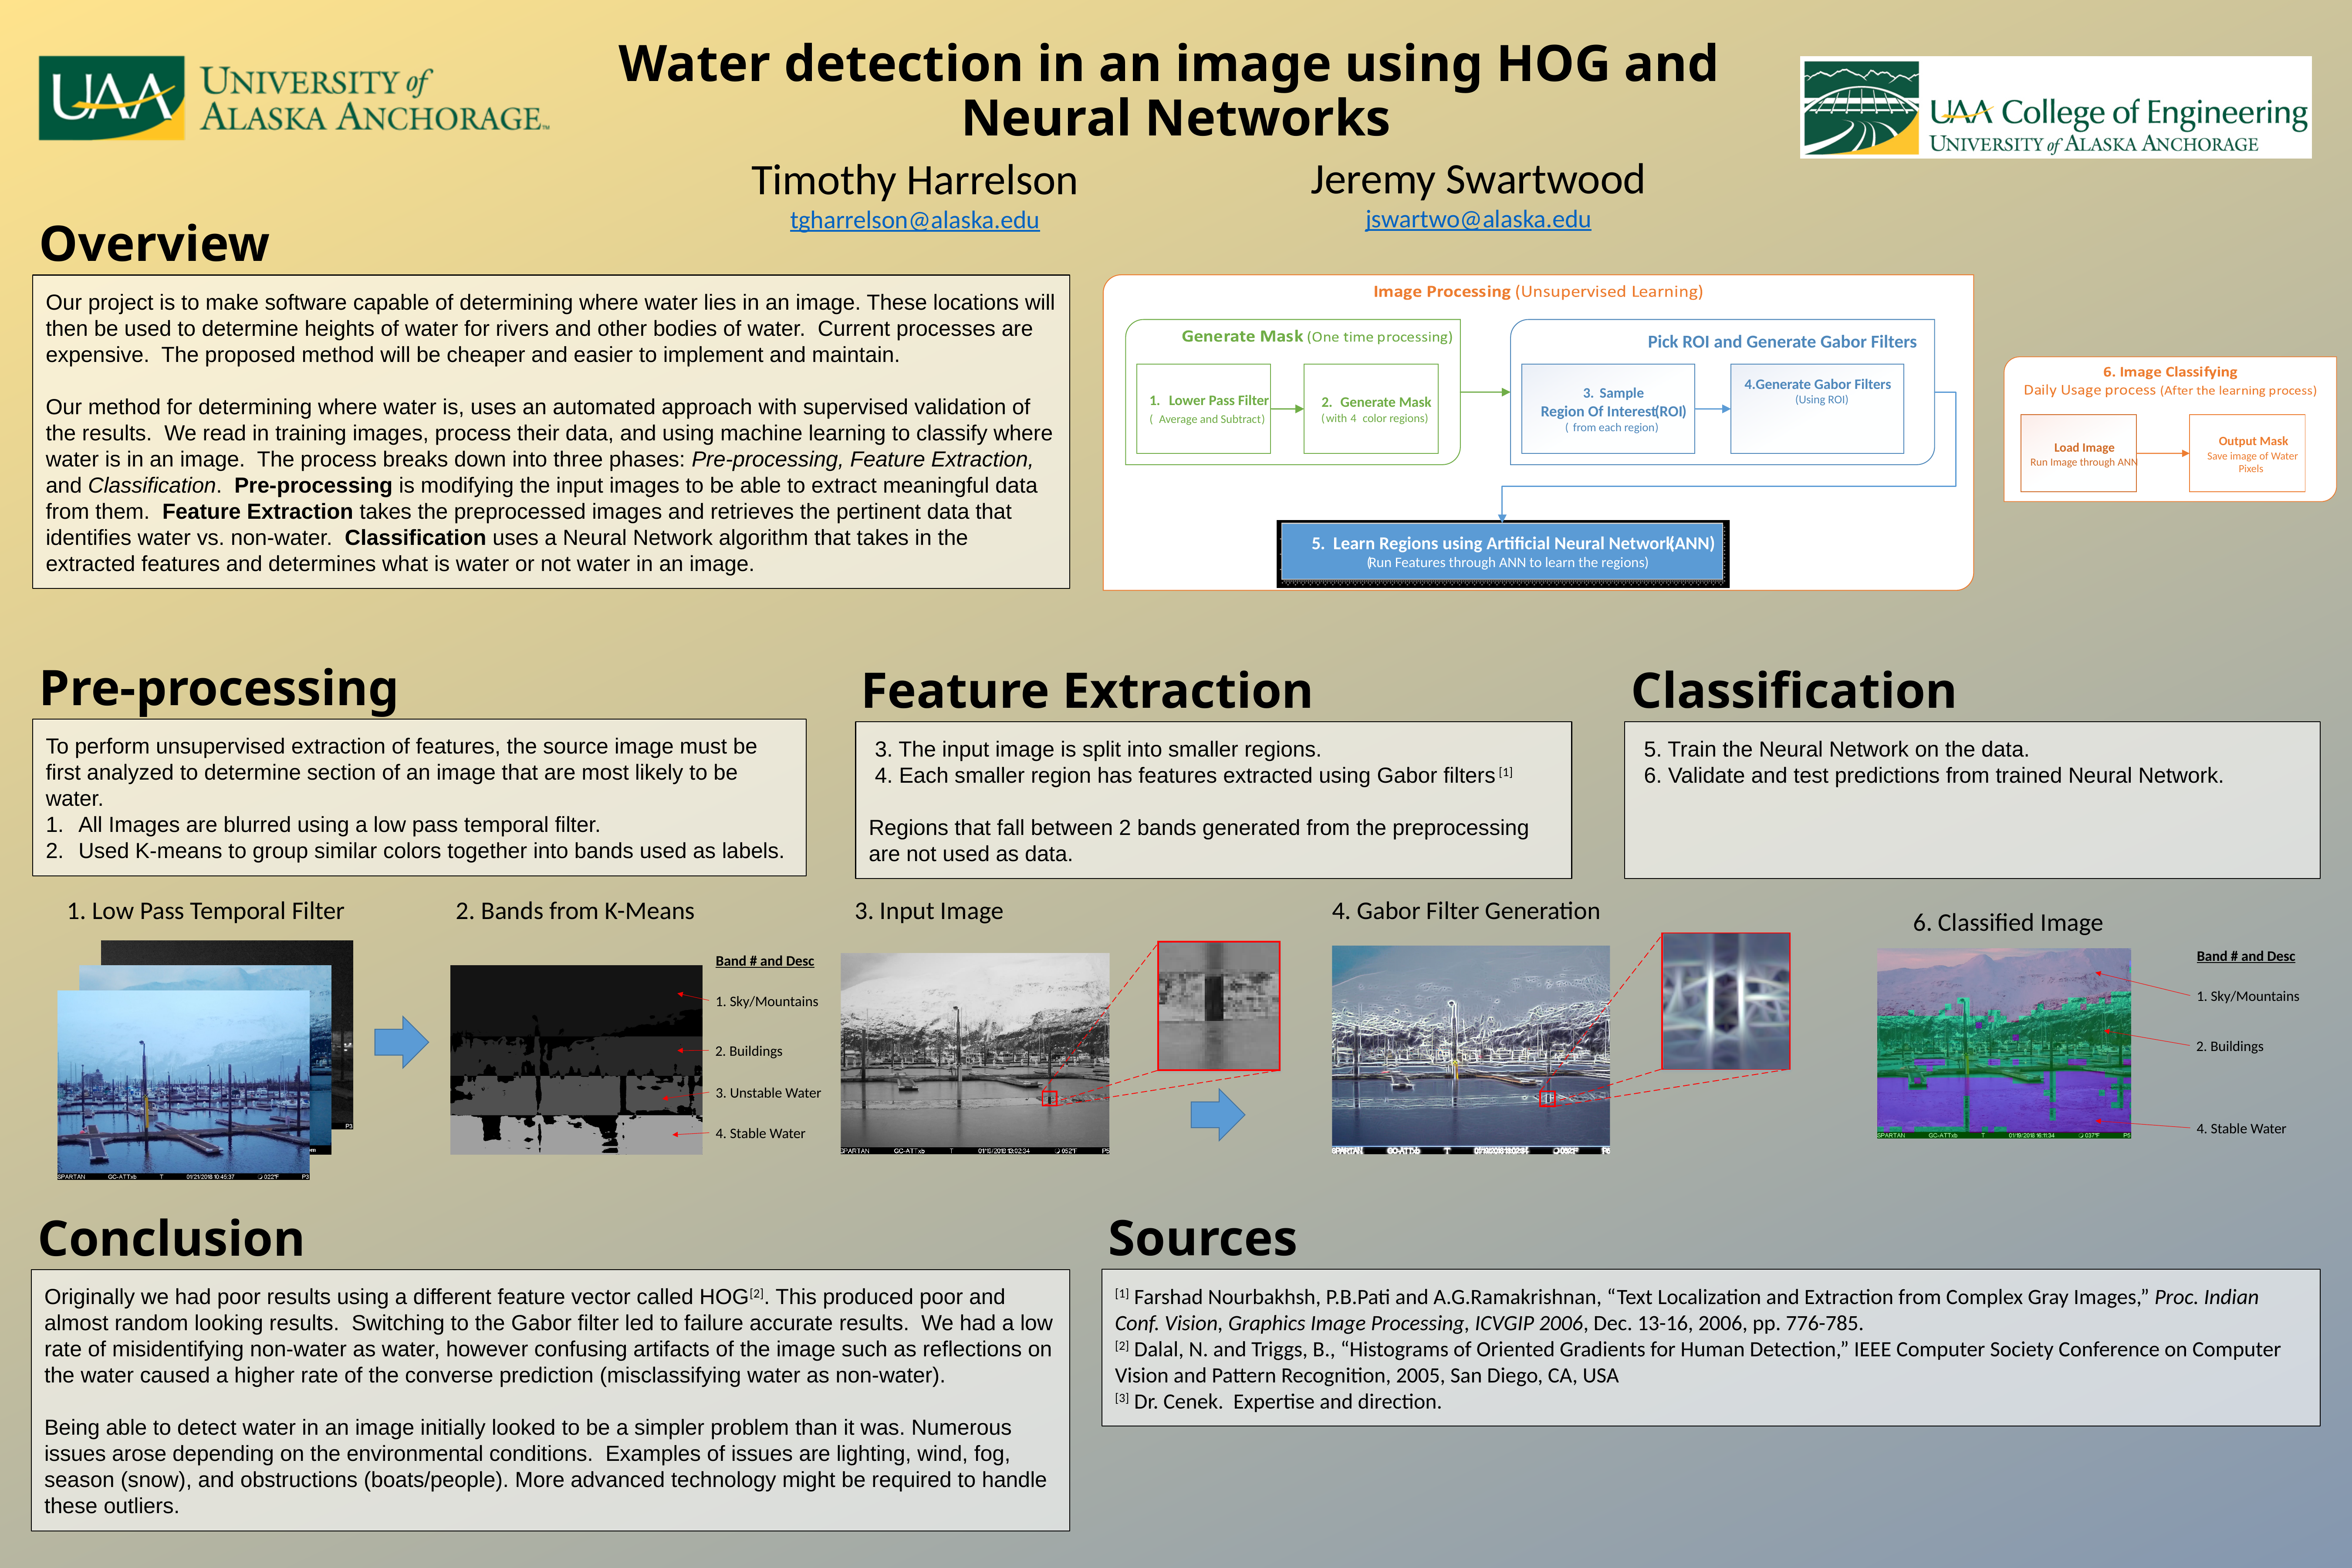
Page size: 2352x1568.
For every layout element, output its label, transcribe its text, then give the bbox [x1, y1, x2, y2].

title Water detection in an image using HOG and Neural Networks [0, 34, 2352, 150]
picture [1877, 948, 2131, 1139]
text_box color regions [1362, 410, 1424, 425]
text_box . [1328, 392, 1336, 410]
picture [840, 939, 1283, 1155]
text_box [1649, 288, 1656, 297]
text_box [1246, 333, 1255, 342]
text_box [2095, 972, 2190, 996]
text_box Band # and Desc [709, 948, 821, 972]
text_box ( [1149, 411, 1153, 426]
text_box [1312, 332, 1322, 342]
text_box [1182, 330, 1193, 342]
text_box 2. Bands from K-Means [449, 890, 702, 928]
text_box [1375, 286, 1377, 297]
text_box [1378, 335, 1385, 345]
text_box [1304, 364, 1438, 454]
text_box Band # and Desc [2190, 943, 2302, 967]
text_box [1239, 331, 1246, 342]
text_box [1544, 288, 1550, 297]
text_box [1608, 288, 1616, 297]
text_box [1204, 333, 1213, 342]
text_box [662, 1092, 709, 1099]
text_box [1387, 335, 1392, 342]
text_box Jeremy Swartwood jswartwo@alaska.edu [1304, 147, 1653, 236]
text_box [1103, 274, 1974, 591]
text_box [1324, 335, 1331, 342]
text_box [1617, 285, 1625, 297]
text_box [1403, 288, 1412, 300]
text_box Originally we had poor results using a different feature vector called HOG[2]. This produced poor and almost random looking results. Switching to the Gabor filter led to failure accurate results. We had a low rate of misidentifying non-water as water, however confusing artifacts of the image such as reflections on the water caused a higher rate of the converse prediction (misclassifying water as non-water). Being able to detect water in an image initially looked to be a simpler problem than it was. Numerous issues arose depending on the environmental conditions. Examples of issues are lighting, wind, fog, season (snow), and obstructions (boats/people). More advanced technology might be required to handle these outliers. [31, 1269, 1070, 1531]
text_box [1689, 288, 1698, 300]
text_box 3. Unstable Water [709, 1080, 828, 1104]
text_box [1571, 288, 1580, 297]
text_box [1379, 288, 1393, 297]
text_box [1433, 335, 1440, 342]
text_box [1350, 335, 1352, 342]
text_box 5. Train the Neural Network on the data. 6. Validate and test predictions from trained Neural Network. [1625, 722, 2321, 879]
picture [450, 965, 703, 1155]
text_box [1343, 333, 1348, 342]
text_box [1295, 404, 1304, 413]
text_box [2104, 1031, 2190, 1046]
text_box [1444, 288, 1453, 297]
picture [1331, 931, 1794, 1154]
text_box [1438, 288, 1443, 297]
text_box [1214, 333, 1223, 342]
text_box [1665, 288, 1673, 297]
text_box [1659, 288, 1664, 297]
text_box [1516, 284, 1520, 300]
text_box [1551, 289, 1559, 297]
text_box [1102, 273, 1975, 592]
picture [1730, 364, 1904, 453]
text_box [1522, 286, 1531, 297]
text_box . [1156, 391, 1164, 409]
text_box Sources [1102, 1203, 1598, 1269]
text_box [1407, 335, 1414, 342]
text_box [1194, 333, 1203, 342]
text_box [1488, 288, 1490, 297]
text_box [1454, 288, 1461, 297]
text_box [1136, 364, 1271, 454]
text_box [1722, 404, 1730, 413]
text_box [1366, 335, 1373, 342]
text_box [2095, 1121, 2190, 1128]
text_box [1479, 288, 1486, 297]
text_box [1462, 288, 1471, 297]
text_box Feature Extraction [854, 656, 1350, 721]
text_box Timothy Harrelson tgharrelson@alaska.edu [745, 147, 1085, 237]
text_box [1224, 333, 1230, 342]
text_box 1 [1149, 391, 1156, 409]
text_box [1429, 335, 1431, 342]
text_box 4 [1350, 410, 1359, 425]
text_box 4. Stable Water [709, 1121, 812, 1145]
text_box [374, 1015, 429, 1069]
text_box ) [1261, 411, 1265, 426]
text_box 6. Classified Image [1906, 902, 2110, 939]
text_box [1261, 330, 1275, 342]
text_box 4. Stable Water [2190, 1116, 2294, 1140]
text_box [1413, 288, 1422, 297]
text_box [672, 1132, 709, 1135]
text_box 1. Sky/Mountains [2190, 983, 2306, 1007]
text_box [1600, 288, 1607, 297]
text_box [1502, 388, 1511, 397]
text_box [1633, 286, 1639, 297]
text_box Our project is to make software capable of determining where water lies in an image. These locations will then be used to determine heights of water for rivers and other bodies of water. Current processes are expensive. The proposed method will be cheaper and easier to implement and maintain. Our method for determining where water is, uses an automated approach with supervised validation of the results. We read in training images, process their data, and using machine learning to classify where water is in an image. The process breaks down into three phases: Pre-processing, Feature Extraction, and Classification. Pre-processing is modifying the input images to be able to extract meaningful data from them. Feature Extraction takes the preprocessed images and retrieves the pertinent data that identifies water vs. non-water. Classification uses a Neural Network algorithm that takes in the extracted features and determines what is water or not water in an image. [33, 275, 1070, 589]
text_box 2. Buildings [2190, 1033, 2271, 1058]
text_box Pre-processing [32, 653, 528, 719]
text_box 1. Low Pass Temporal Filter [61, 890, 351, 928]
text_box [1] Farshad Nourbakhsh, P.B.Pati and A.G.Ramakrishnan, “Text Localization and Extraction from Complex Gray Images,” Proc. Indian Conf. Vision, Graphics Image Processing, ICVGIP 2006, Dec. 13-16, 2006, pp. 776-785. [2] Dalal, N. and Triggs, B., “Histograms of Oriented Gradients for Human Detection,” IEEE Computer Society Conference on Computer Vision and Pattern Recognition, 2005, San Diego, CA, USA [3] Dr. Cenek. Expertise and direction. [1102, 1269, 2321, 1426]
text_box [1428, 286, 1436, 297]
text_box [1472, 288, 1478, 297]
text_box with [1326, 410, 1350, 425]
text_box [1295, 330, 1303, 342]
picture [32, 51, 554, 147]
text_box [1392, 335, 1400, 342]
text_box Classification [1625, 656, 2120, 721]
text_box [1286, 333, 1293, 342]
text_box [1639, 288, 1648, 297]
text_box 4. Gabor Filter Generation [1325, 890, 1608, 928]
text_box Average and Subtract [1159, 411, 1261, 426]
text_box [1354, 335, 1365, 342]
text_box Generate Mask [1340, 392, 1432, 410]
text_box [1440, 335, 1447, 345]
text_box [2000, 355, 2342, 508]
text_box [1449, 331, 1452, 344]
text_box [1511, 319, 1935, 465]
text_box ( [1321, 410, 1325, 425]
text_box [1498, 514, 1507, 520]
text_box [1675, 289, 1677, 297]
text_box 1. Sky/Mountains [709, 988, 825, 1013]
picture [1521, 364, 1694, 453]
text_box To perform unsupervised extraction of features, the source image must be first analyzed to determine section of an image that are most likely to be water. All Images are blurred using a low pass temporal filter. Used K-means to group similar colors together into bands used as labels. [33, 719, 807, 876]
text_box [1502, 288, 1511, 300]
text_box [1332, 335, 1339, 342]
text_box 3. The input image is split into smaller regions. 4. Each smaller region has features extracted using Gabor filters [1] Regions that fall between 2 bands generated from the preprocessing are not used as data. [855, 722, 1572, 879]
text_box [1699, 284, 1703, 300]
text_box [1493, 288, 1501, 297]
text_box Lower Pass Filter [1169, 391, 1270, 409]
text_box 2. Buildings [709, 1038, 790, 1062]
text_box 2 [1321, 392, 1328, 410]
text_box [1125, 319, 1460, 465]
picture [1277, 520, 1730, 588]
text_box [1230, 333, 1239, 342]
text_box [677, 993, 709, 1001]
text_box [1488, 285, 1491, 288]
text_box [1562, 288, 1570, 300]
text_box [1401, 335, 1407, 342]
text_box [1308, 331, 1311, 344]
picture [57, 940, 353, 1180]
text_box ) [1424, 410, 1429, 425]
text_box [1680, 288, 1688, 297]
text_box [1416, 335, 1421, 342]
text_box 3. Input Image [848, 890, 1102, 928]
text_box [1502, 392, 1956, 514]
text_box [1596, 289, 1598, 297]
text_box [1534, 288, 1541, 297]
text_box [1394, 288, 1402, 297]
text_box Pick ROI and Generate Gabor Filters [1641, 326, 1924, 355]
picture [1800, 56, 2312, 159]
text_box Overview [32, 209, 528, 274]
text_box Conclusion [31, 1203, 527, 1269]
text_box [1422, 335, 1427, 342]
text_box [1582, 288, 1595, 297]
text_box [1277, 333, 1285, 342]
